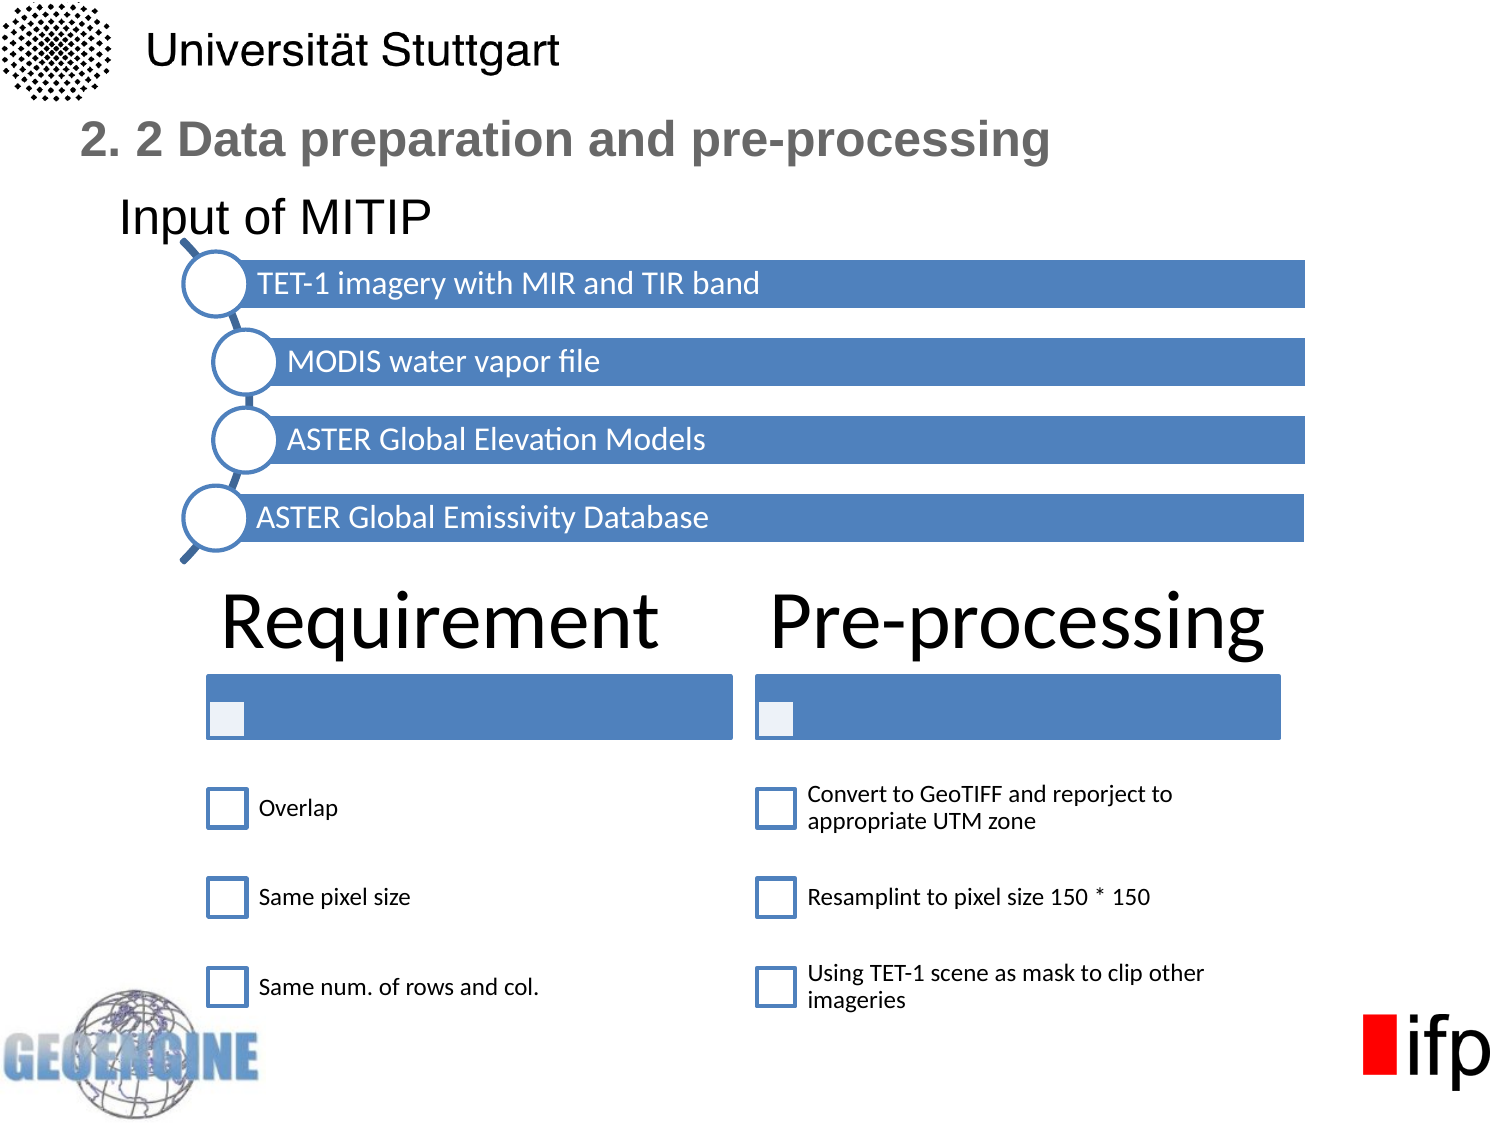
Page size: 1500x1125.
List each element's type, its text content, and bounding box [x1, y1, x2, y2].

picture [0, 978, 266, 1125]
text_box Input of MITIP [118, 185, 434, 246]
picture [0, 2, 568, 103]
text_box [117, 565, 1370, 1033]
picture [1352, 978, 1500, 1125]
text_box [176, 231, 1311, 571]
title 2. 2 Data preparation and pre-processing [79, 106, 1421, 185]
